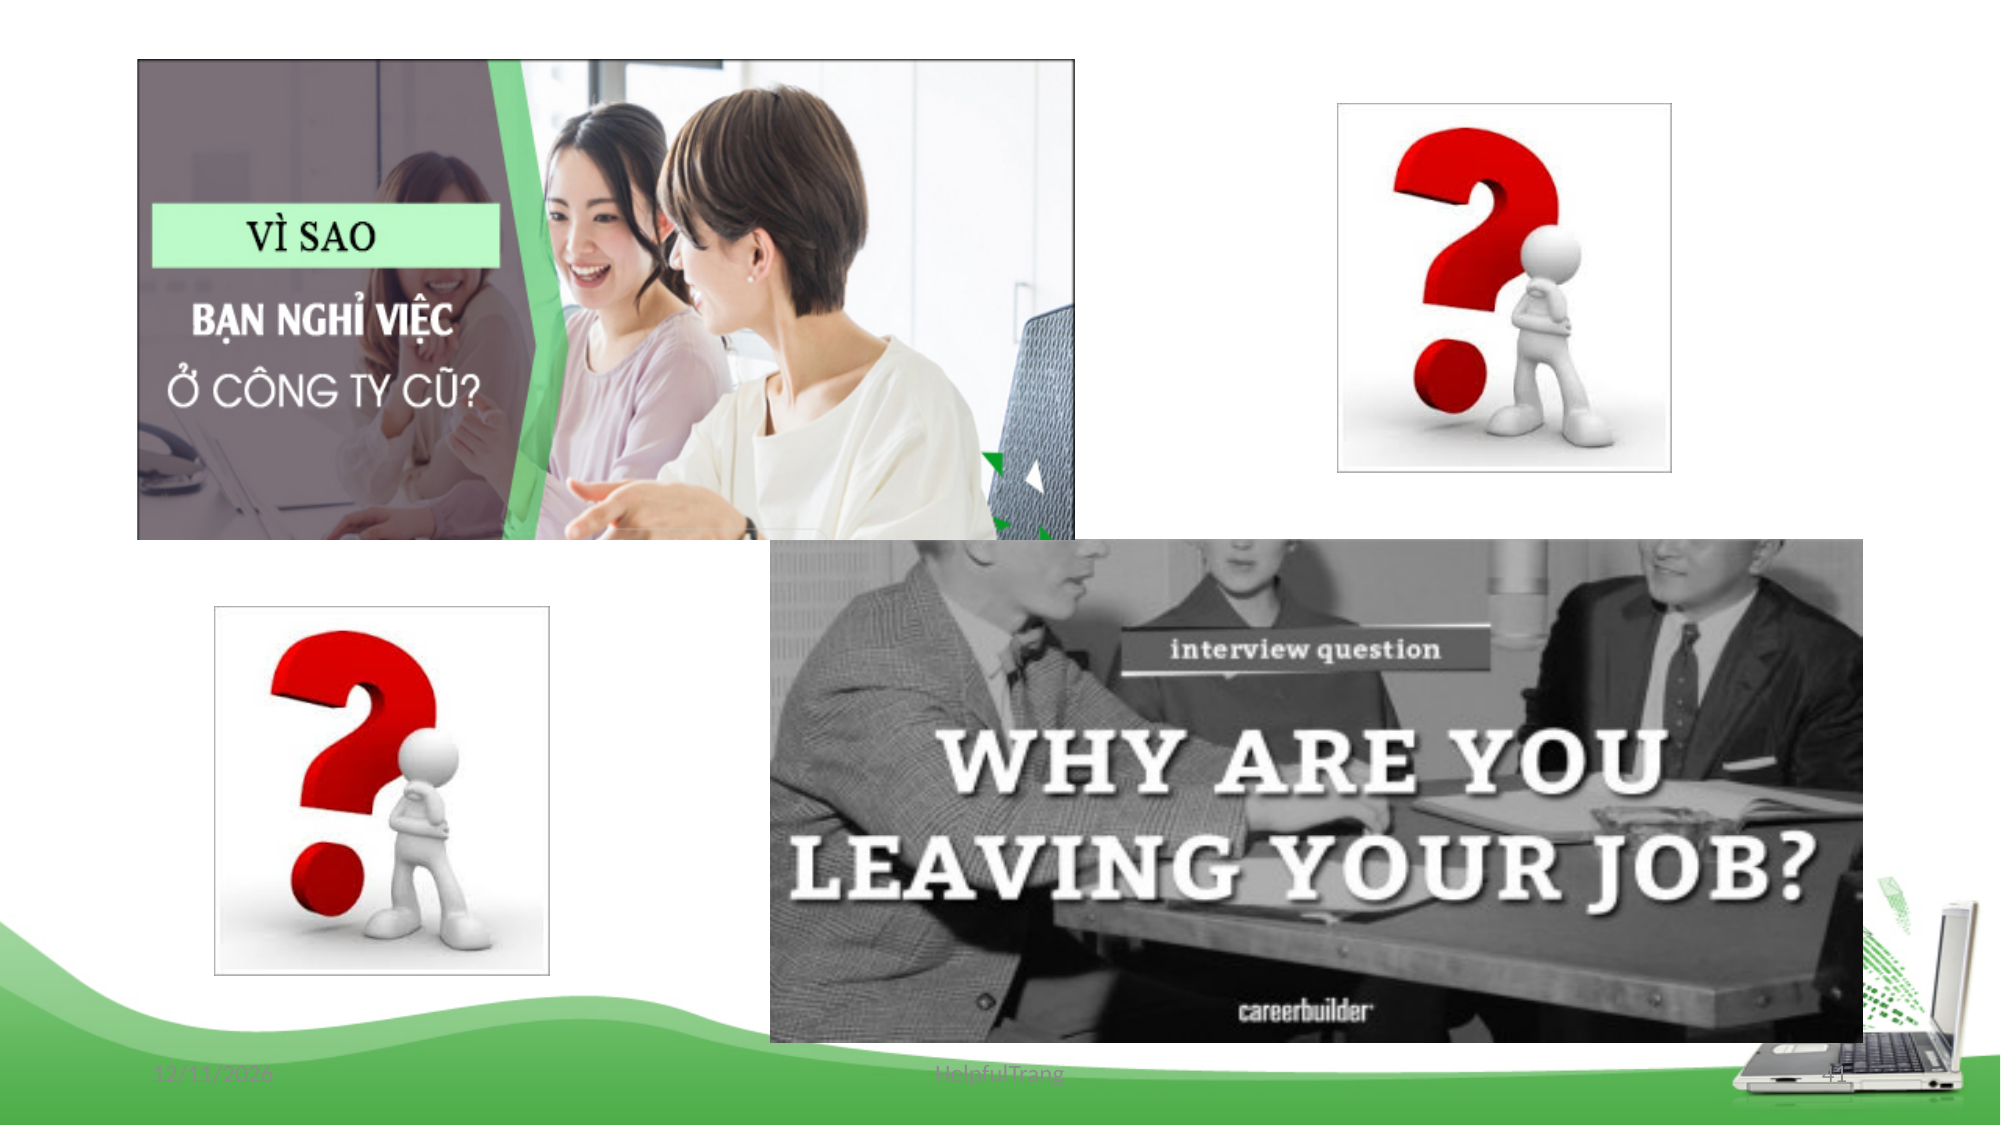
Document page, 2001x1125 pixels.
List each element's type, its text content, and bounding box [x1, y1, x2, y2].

footer HelpfulTrang [662, 1042, 1338, 1103]
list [770, 539, 1863, 1043]
picture [0, 0, 2001, 1125]
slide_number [137, 1042, 588, 1103]
slide_number 41 [1412, 1043, 1863, 1103]
